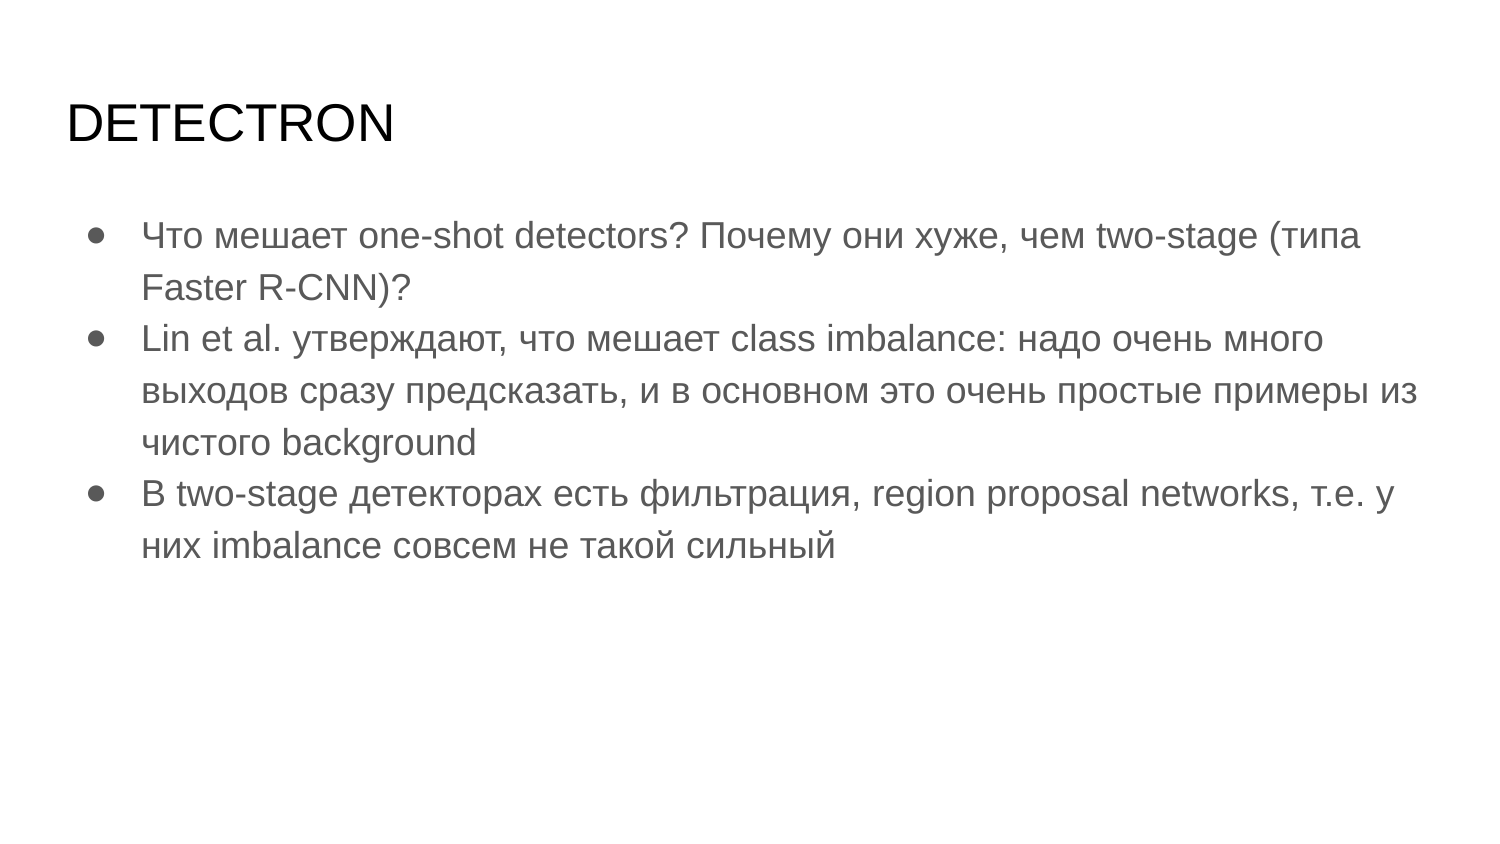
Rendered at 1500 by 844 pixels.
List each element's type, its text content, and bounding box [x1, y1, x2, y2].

list Что мешает one-shot detectors? Почему они хуже, чем two-stage (типа Faster R-CNN)? Lin et al. утверждают, что мешает class imbalance: надо очень много выходов сразу предсказать, и в основном это очень простые примеры из чистого background В two-stage детекторах есть фильтрация, region proposal networks, т.е. у них imbalance совсем не такой сильный [51, 189, 1449, 750]
title DETECTRON [51, 72, 1449, 167]
